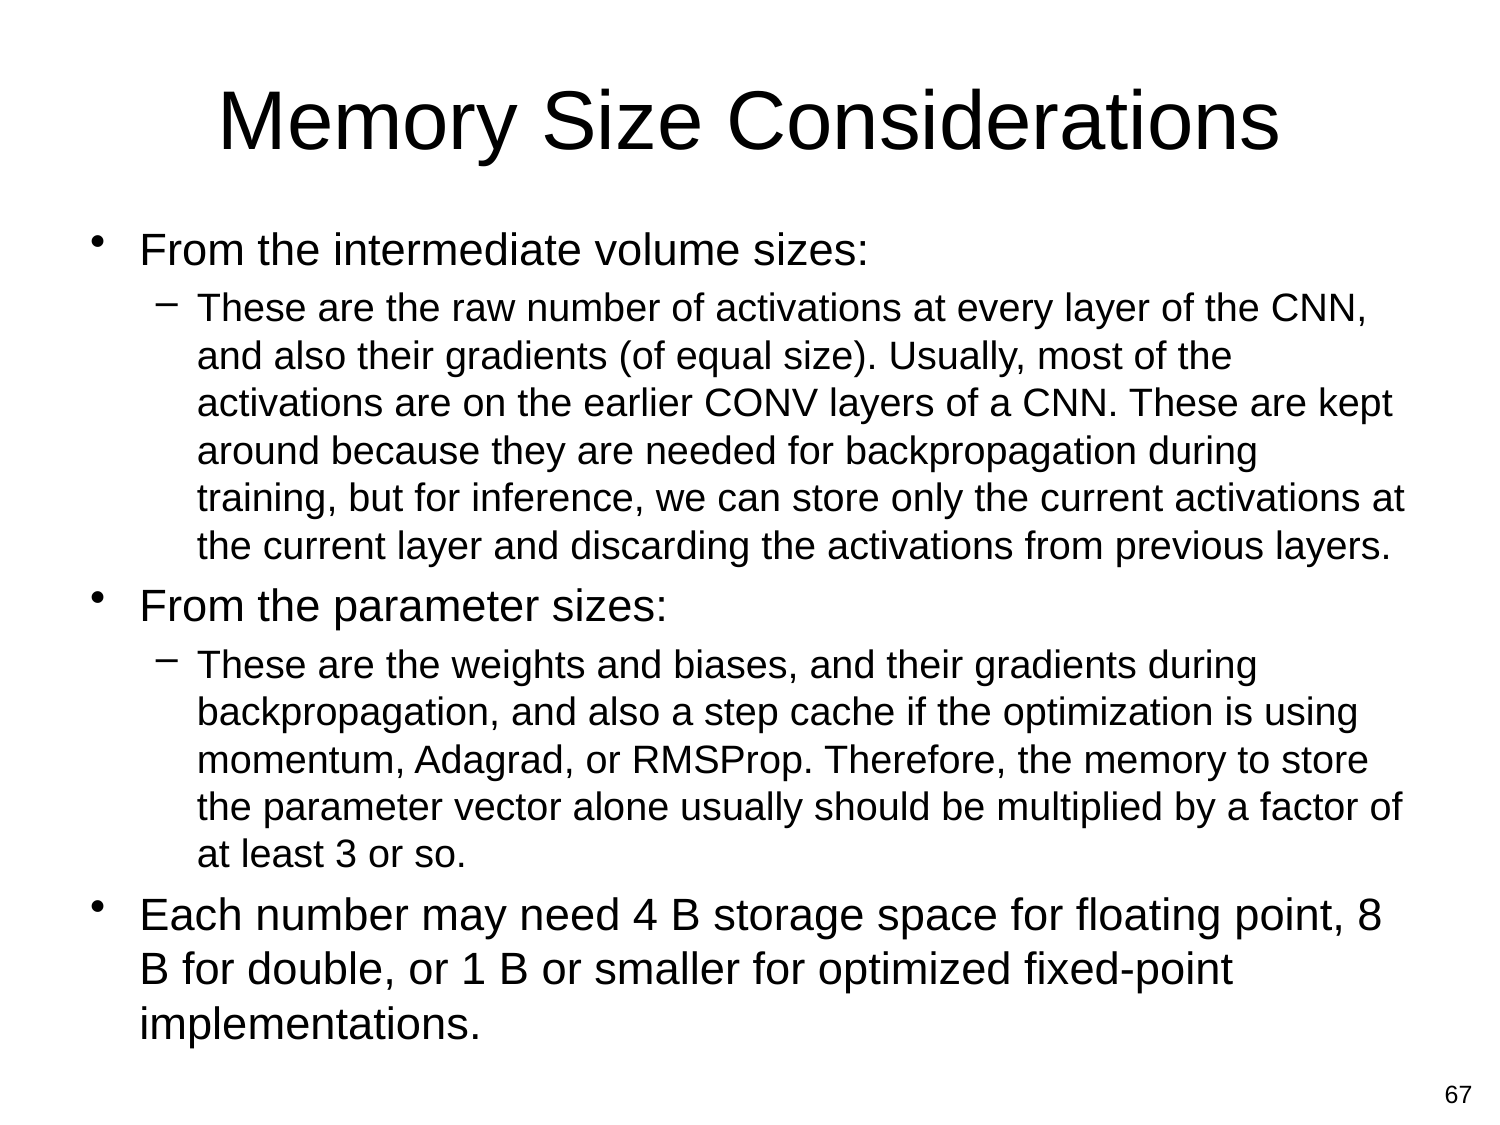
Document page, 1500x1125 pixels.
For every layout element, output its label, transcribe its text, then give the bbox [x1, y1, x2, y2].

title Memory Size Considerations [74, 44, 1426, 188]
slide_number 67 [1137, 1070, 1488, 1112]
list From the intermediate volume sizes: These are the raw number of activations at every layer of the CNN, and also their gradients (of equal size). Usually, most of the activations are on the earlier CONV layers of a CNN. These are kept around because they are needed for backpropagation during training, but for inference, we can store only the current activations at the current layer and discarding the activations from previous layers. From the parameter sizes: These are the weights and biases, and their gradients during backpropagation, and also a step cache if the optimization is using momentum, Adagrad, or RMSProp. Therefore, the memory to store the parameter vector alone usually should be multiplied by a factor of at least 3 or so. Each number may need 4 B storage space for floating point, 8 B for double, or 1 B or smaller for optimized fixed-point implementations. [74, 212, 1426, 1081]
